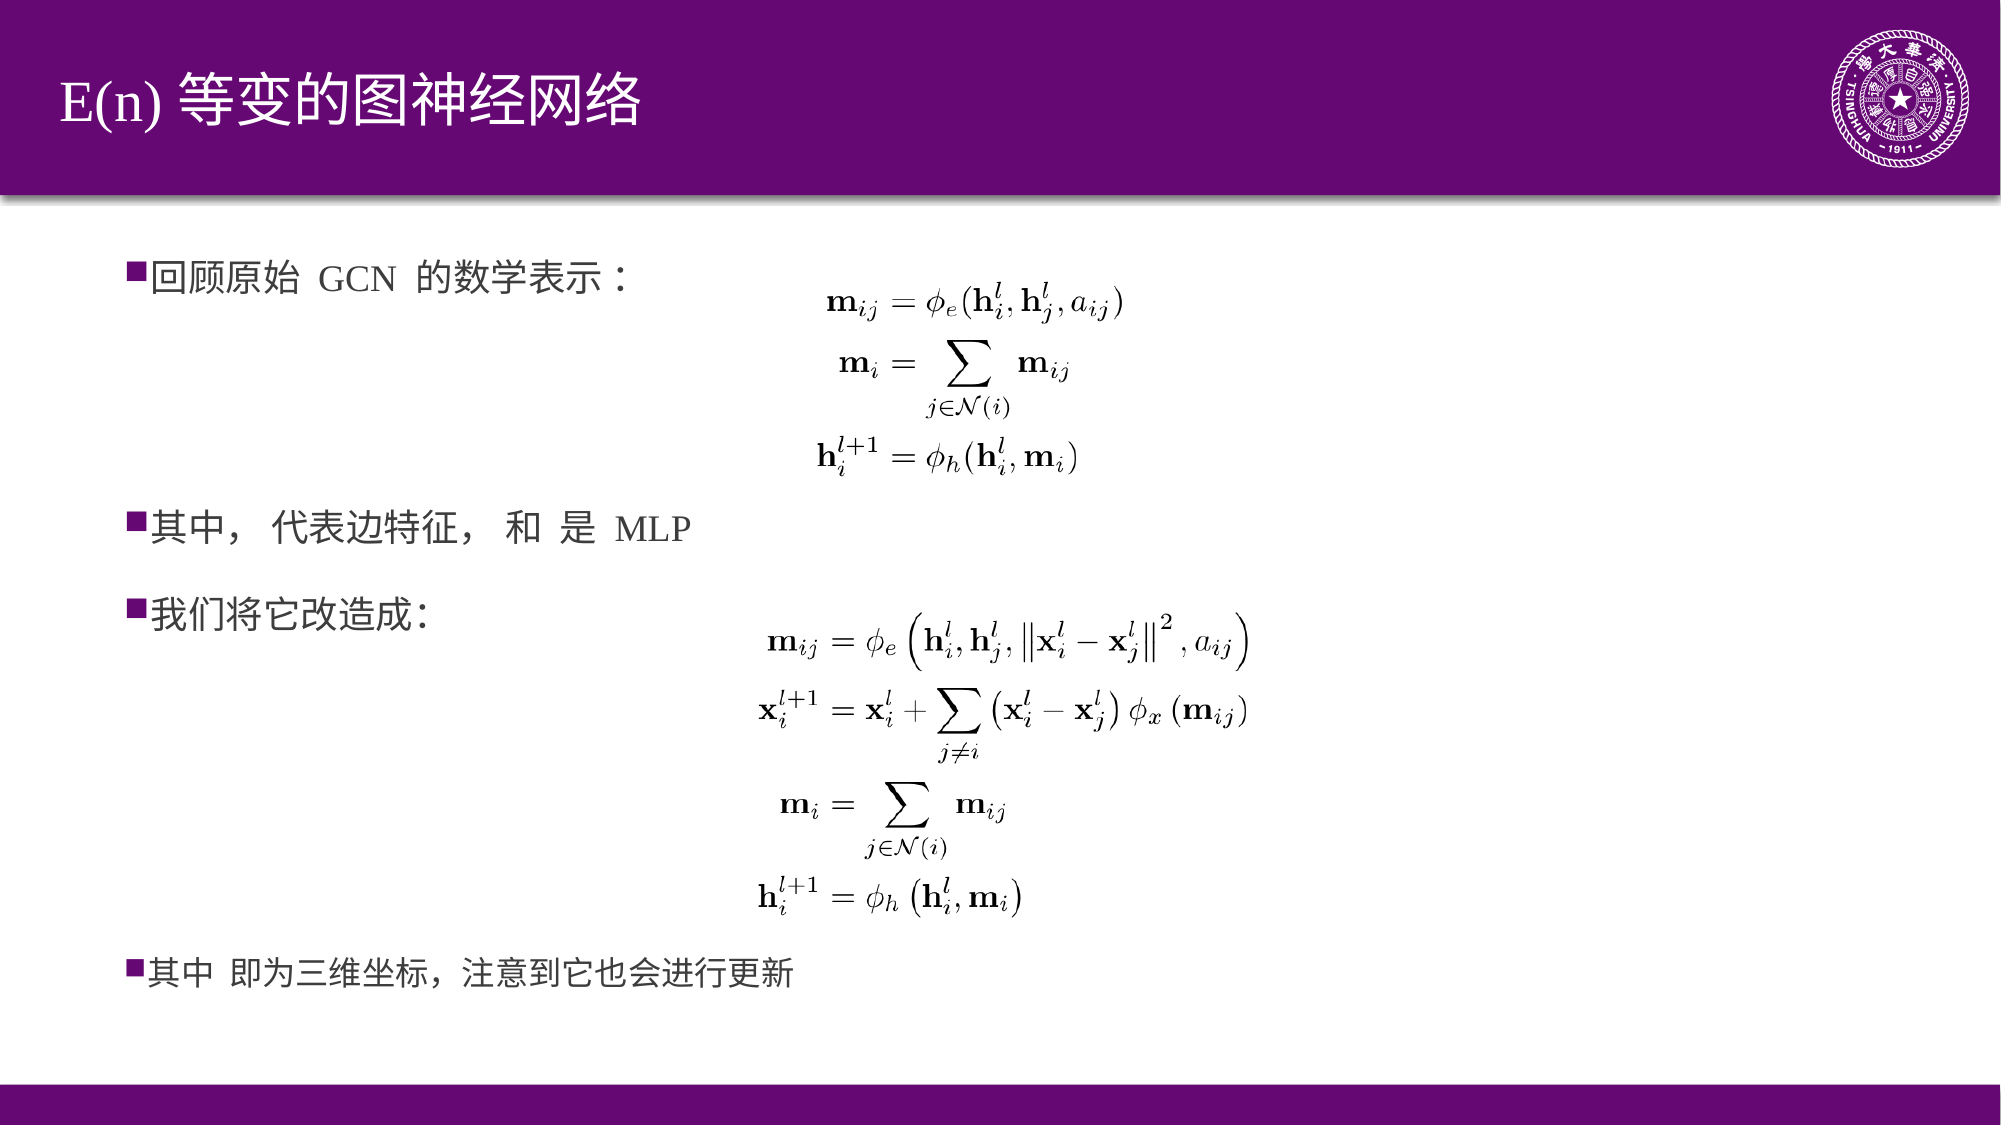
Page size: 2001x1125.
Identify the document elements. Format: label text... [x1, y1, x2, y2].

picture [788, 259, 1141, 498]
picture [740, 603, 1260, 942]
title E(n)等变的图神经网络 [44, 14, 1816, 181]
